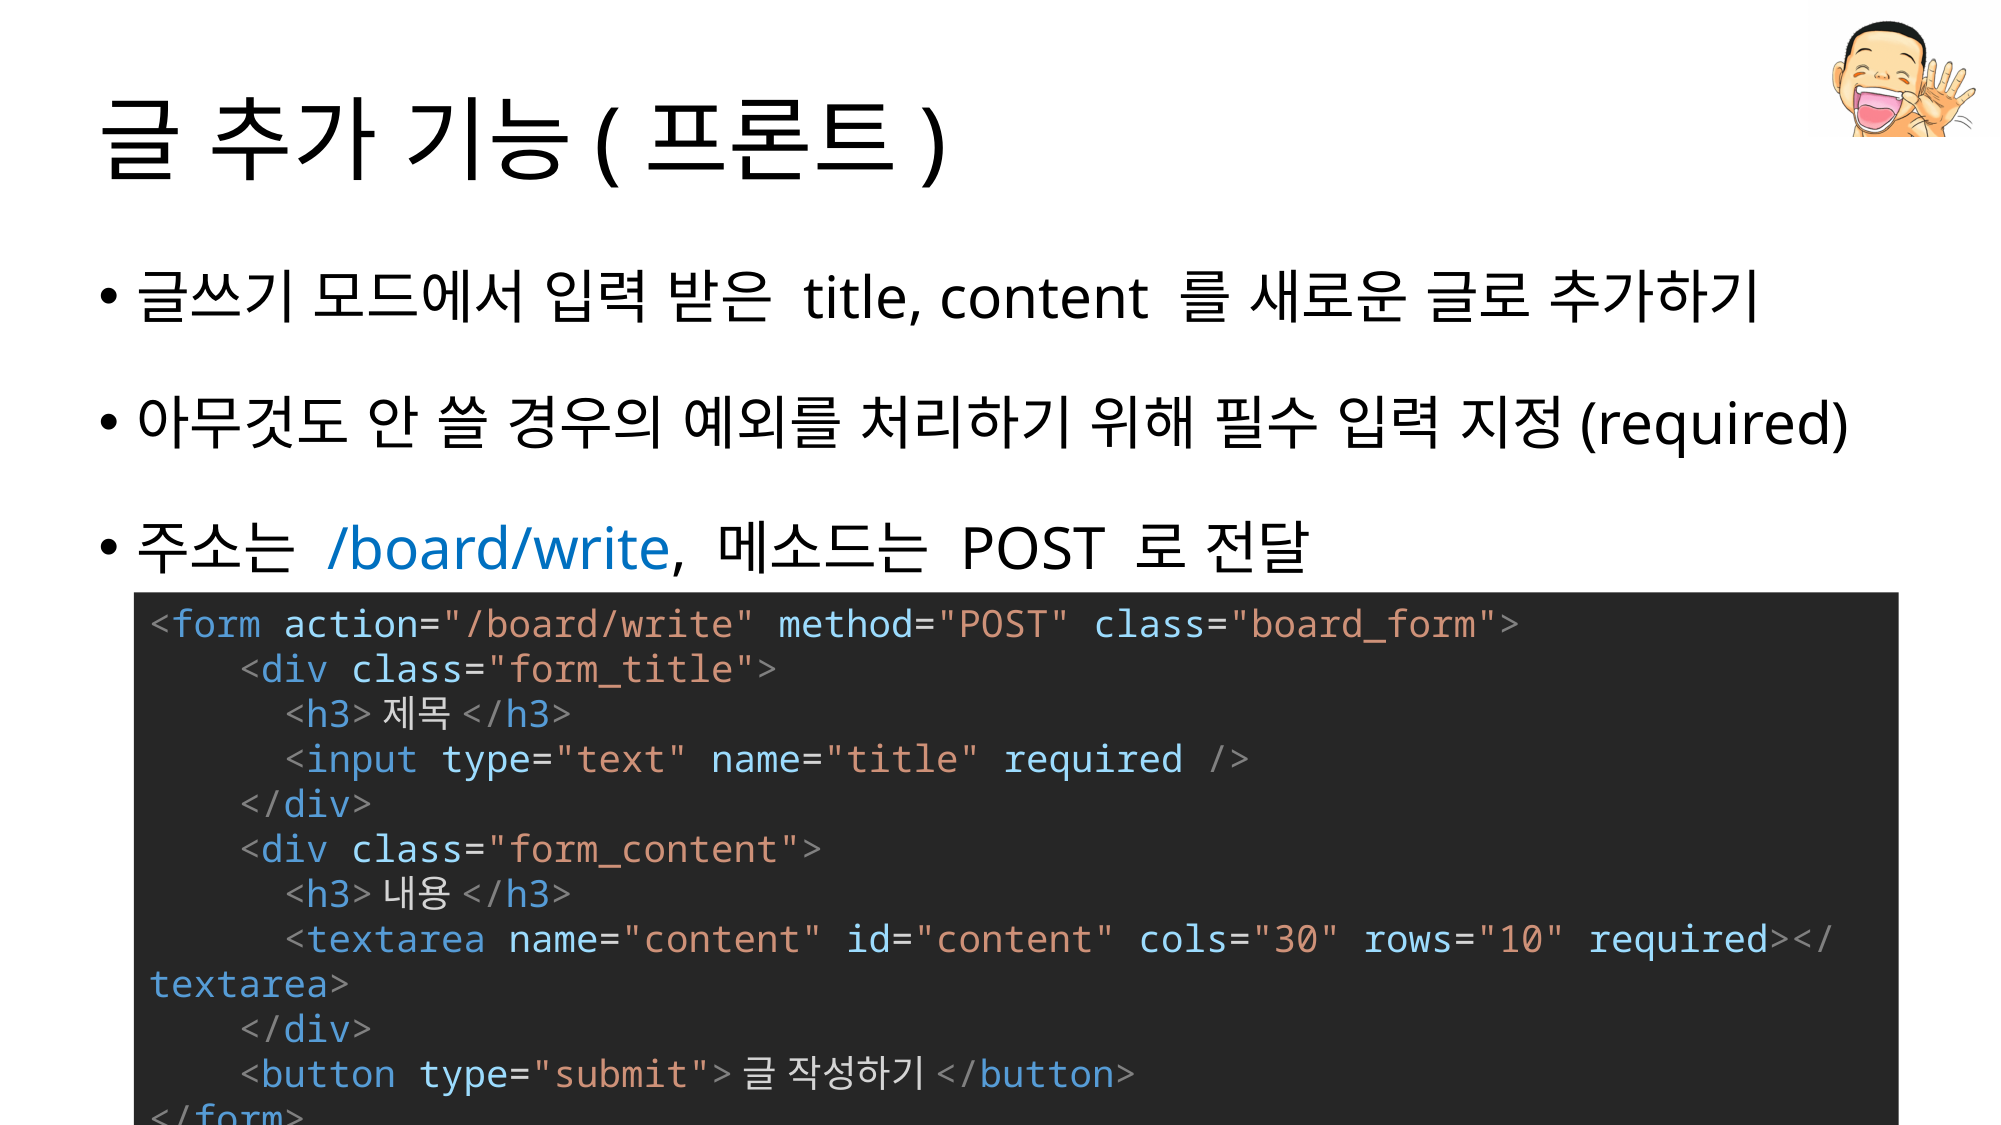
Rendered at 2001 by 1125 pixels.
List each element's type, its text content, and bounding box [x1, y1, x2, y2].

text_box <form action="/board/write" method="POST" class="board_form"> <div class="form_title"> <h3>제목</h3> <input type="text" name="title" required /> </div> <div class="form_content"> <h3>내용</h3> <textarea name="content" id="content" cols="30" rows="10" required></textarea> </div> <button type="submit">글 작성하기</button> </form> [133, 592, 1899, 1125]
title 글 추가 기능(프론트) [83, 0, 1931, 218]
list 글쓰기 모드에서 입력 받은 title, content 를 새로운 글로 추가하기 아무것도 안 쓸 경우의 예외를 처리하기 위해 필수 입력 지정(required) 주소는 /board/write, 메소드는 POST 로 전달 [83, 218, 1931, 1074]
picture [1931, 0, 2000, 137]
